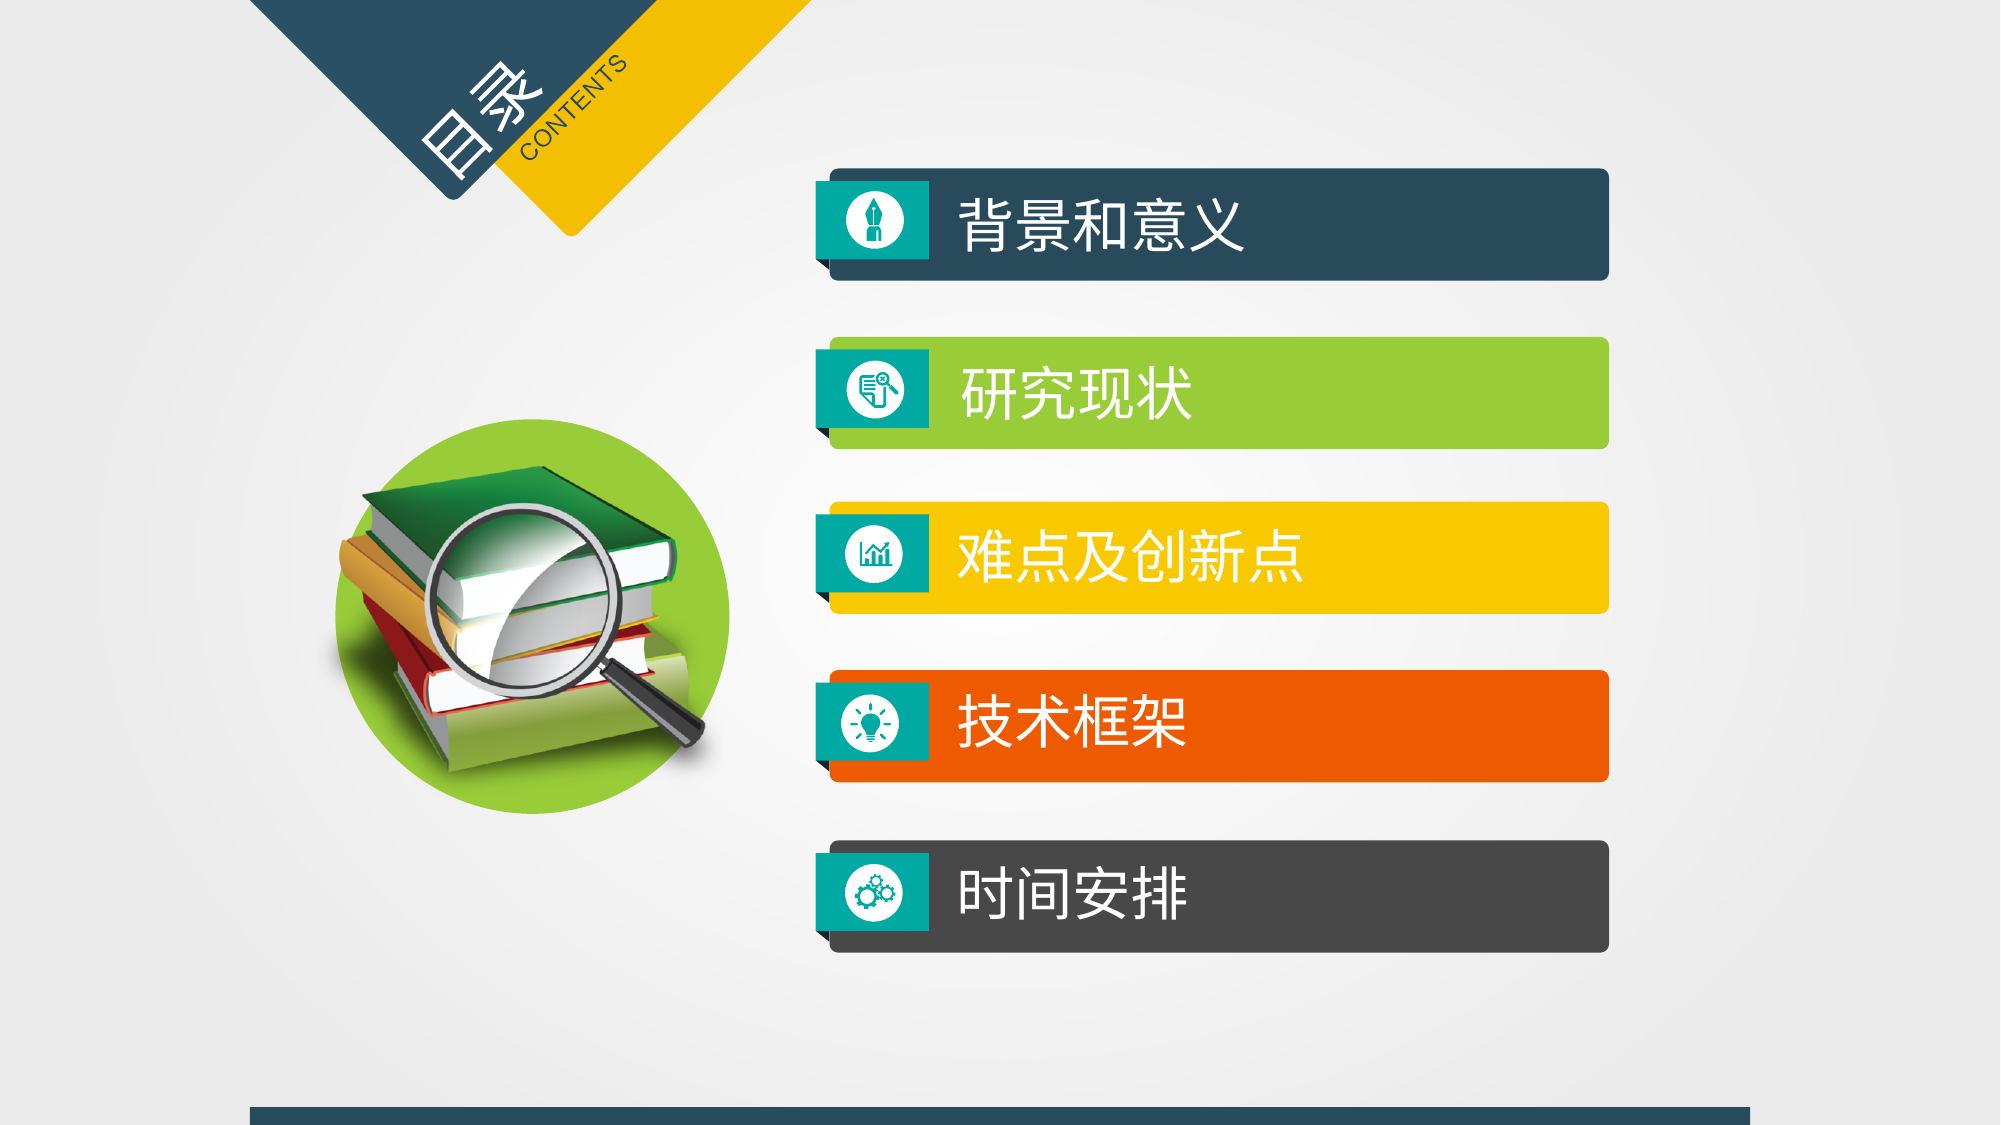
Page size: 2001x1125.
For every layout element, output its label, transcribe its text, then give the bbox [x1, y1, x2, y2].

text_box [840, 694, 900, 753]
text_box [608, 54, 627, 73]
text_box [533, 129, 552, 147]
text_box [816, 761, 829, 772]
text_box [815, 514, 929, 593]
text_box [431, 419, 634, 447]
text_box [520, 142, 538, 161]
text_box [829, 840, 1610, 953]
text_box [846, 360, 905, 419]
text_box [817, 932, 829, 942]
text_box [845, 190, 905, 249]
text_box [844, 863, 903, 922]
picture [0, 0, 2001, 1125]
text_box [816, 593, 829, 603]
text_box 背景和意义 [941, 181, 1566, 267]
text_box [469, 60, 543, 133]
text_box [815, 682, 929, 761]
text_box [481, 807, 584, 814]
text_box [249, 1107, 1751, 1125]
text_box [249, 0, 657, 200]
text_box [815, 181, 929, 260]
text_box [815, 853, 929, 932]
text_box [829, 501, 1610, 614]
text_box [570, 89, 592, 111]
text_box [421, 108, 493, 181]
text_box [844, 524, 903, 584]
text_box 时间安排 [941, 849, 1566, 935]
text_box [495, 0, 812, 237]
text_box [829, 670, 1610, 783]
text_box 技术框架 [941, 677, 1566, 763]
text_box 难点及创新点 [941, 512, 1566, 598]
text_box [816, 260, 829, 270]
text_box [557, 100, 576, 119]
text_box 研究现状 [945, 349, 1570, 435]
text_box [815, 349, 929, 428]
text_box [594, 64, 613, 82]
text_box [545, 113, 568, 136]
text_box [829, 168, 1610, 281]
text_box [816, 428, 829, 439]
text_box [582, 76, 605, 99]
text_box [829, 336, 1610, 450]
